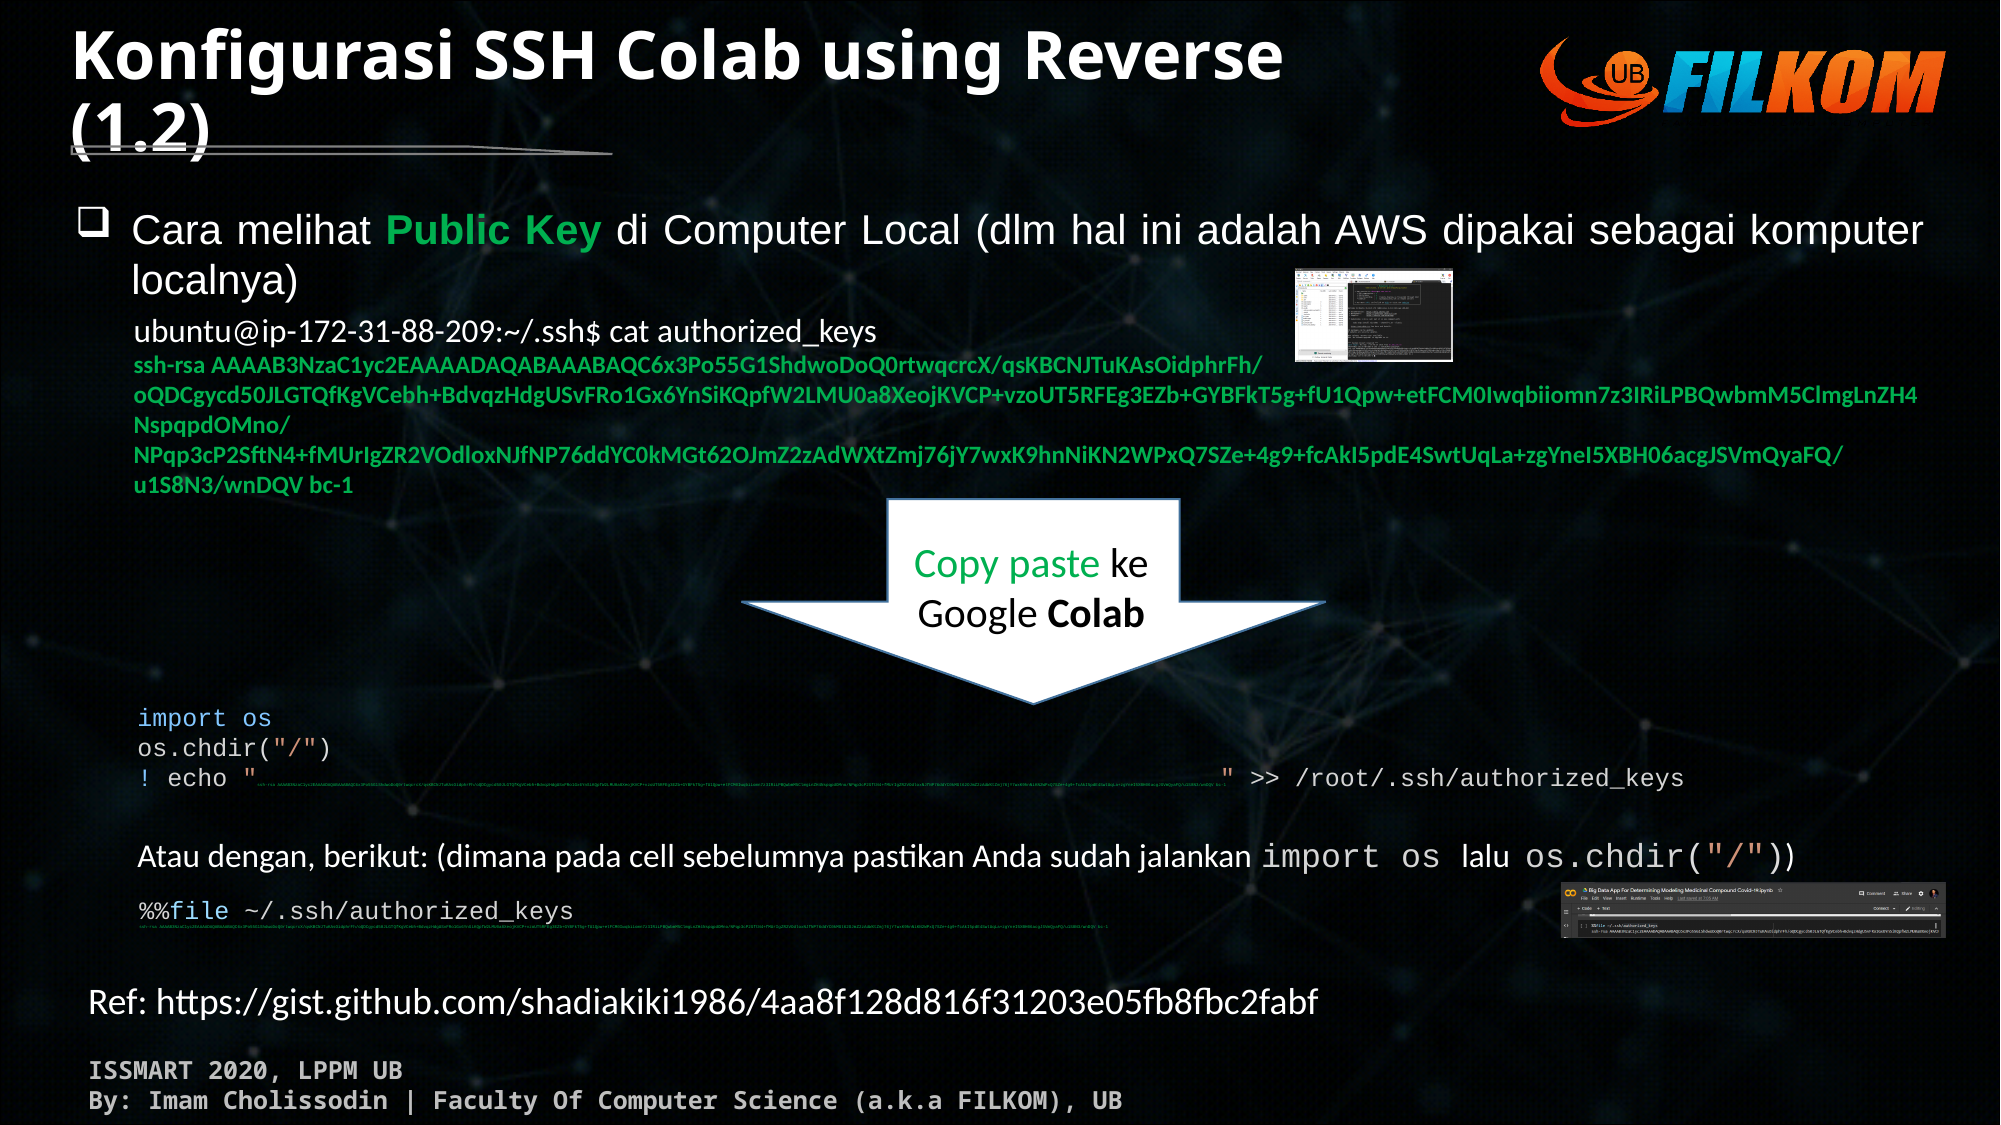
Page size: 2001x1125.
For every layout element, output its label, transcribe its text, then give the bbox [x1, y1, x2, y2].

text_box Copy paste ke Google Colab [884, 528, 1179, 683]
text_box ISSMART 2020, LPPM UB By: Imam Cholissodin | Faculty Of Computer Science (a.k.a FILKOM), UB [73, 1047, 1326, 1122]
picture [1295, 268, 1453, 362]
text_box ubuntu@ip-172-31-88-209:~/.ssh$ cat authorized_keys ssh-rsa AAAAB3NzaC1yc2EAAAADAQABAAABAQC6x3Po55G1ShdwoDoQ0rtwqcrcX/qsKBCNJTuKAsOidphrFh/oQDCgycd50JLGTQfKgVCebh+BdvqzHdgUSvFRo1Gx6YnSiKQpfW2LMU0a8XeojKVCP+vzoUT5RFEg3EZb+GYBFkT5g+fU1Qpw+etFCM0Iwqbiiomn7z3IRiLPBQwbmM5ClmgLnZH4NspqpdOMno/NPqp3cP2SftN4+fMUrIgZR2VOdloxNJfNP76ddYC0kMGt62OJmZ2zAdWXtZmj76jY7wxK9hnNiKN2WPxQ7SZe+4g9+fcAkI5pdE4SwtUqLa+zgYneI5XBH06acgJSVmQyaFQ/u1S8N3/wnDQV bc-1 [118, 301, 1947, 506]
text_box Cara melihat Public Key di Computer Local (dlm hal ini adalah AWS dipakai sebagai komputer localnya) [60, 195, 1941, 1027]
text_box %%file ~/.ssh/authorized_keys ssh-rsa AAAAB3NzaC1yc2EAAAADAQABAAABAQC6x3Po55G1ShdwoDoQ0rtwqcrcX/qsKBCNJTuKAsOidphrFh/oQDCgycd50JLGTQfKgVCebh+BdvqzHdgUSvFRo1Gx6YnSiKQpfW2LMU0a8XeojKVCP+vzoUT5RFEg3EZb+GYBFkT5g+fU1Qpw+etFCM0Iwqbiiomn7z3IRiLPBQwbmM5ClmgLnZH4NspqpdOMno/NPqp3cP2SftN4+fMUrIgZR2VOdloxNJfNP76ddYC0kMGt62OJmZ2zAdWXtZmj76jY7wxK9hnNiKN2WPxQ7SZe+4g9+fcAkI5pdE4SwtUqLa+zgYneI5XBH06acgJSVmQyaFQ/u1S8N3/wnDQV bc-1 [124, 887, 1560, 937]
title Konfigurasi SSH Colab using Reverse (1.2) [55, 13, 1453, 175]
text_box import os os.chdir("/") ! echo "ssh-rsa AAAAB3NzaC1yc2EAAAADAQABAAABAQC6x3Po55G1ShdwoDoQ0rtwqcrcX/qsKBCNJTuKAsOidphrFh/oQDCgycd50JLGTQfKgVCebh+BdvqzHdgUSvFRo1Gx6YnSiKQpfW2LMU0a8XeojKVCP+vzoUT5RFEg3EZb+GYBFkT5g+fU1Qpw+etFCM0Iwqbiiomn7z3IRiLPBQwbmM5ClmgLnZH4NspqpdOMno/NPqp3cP2SftN4+fMUrIgZR2VOdloxNJfNP76ddYC0kMGt62OJmZ2zAdWXtZmj76jY7wxK9hnNiKN2WPxQ7SZe+4g9+fcAkI5pdE4SwtUqLa+zgYneI5XBH06acgJSVmQyaFQ/u1S8N3/wnDQV bc-1" >> /root/.ssh/authorized_keys [122, 694, 1941, 859]
text_box Ref: https://gist.github.com/shadiakiki1986/4aa8f128d816f31203e05fb8fbc2fabf [73, 970, 1505, 1030]
text_box [969, 683, 1098, 694]
text_box [70, 145, 613, 156]
text_box Atau dengan, berikut: (dimana pada cell sebelumnya pastikan Anda sudah jalankan import os lalu os.chdir("/")) [122, 826, 1819, 882]
text_box [741, 600, 884, 653]
text_box [886, 498, 1327, 655]
picture [1560, 882, 1946, 938]
picture [1540, 36, 1946, 127]
text_box [0, 0, 2000, 1125]
